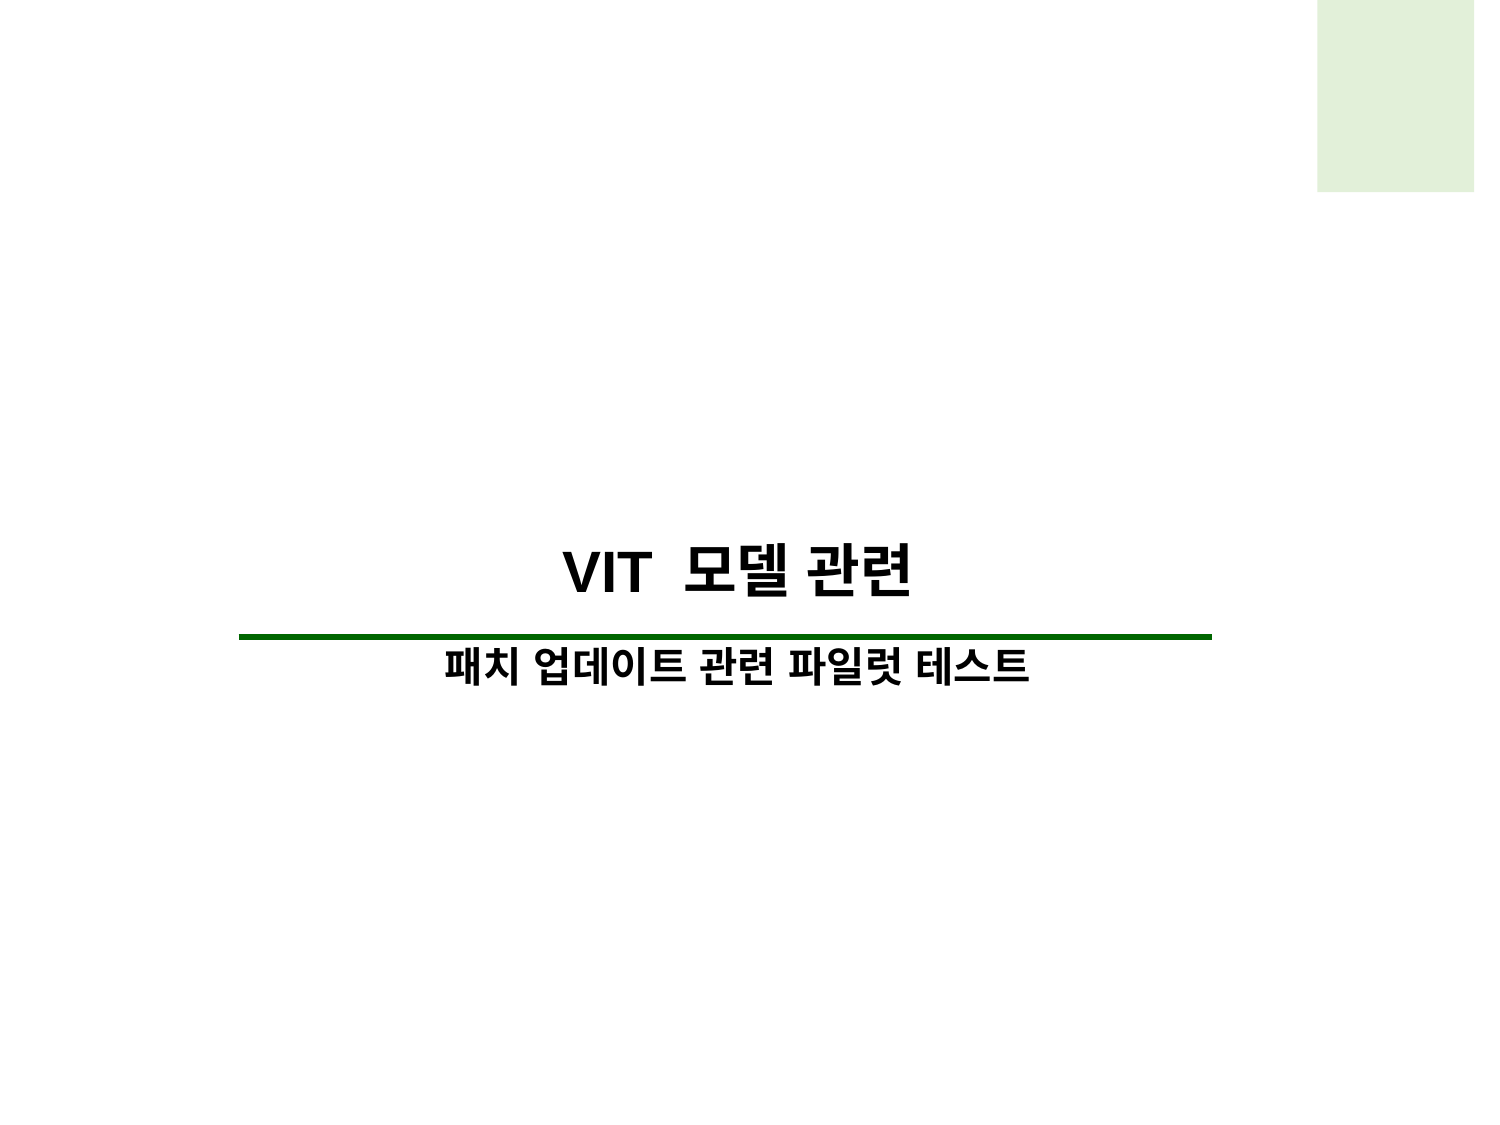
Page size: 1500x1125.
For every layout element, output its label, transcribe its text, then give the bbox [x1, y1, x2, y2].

text_box [1316, 0, 1475, 193]
text_box VIT 모델 관련 [134, 526, 1342, 612]
text_box 패치 업데이트 관련 파일럿 테스트 [134, 633, 1342, 699]
